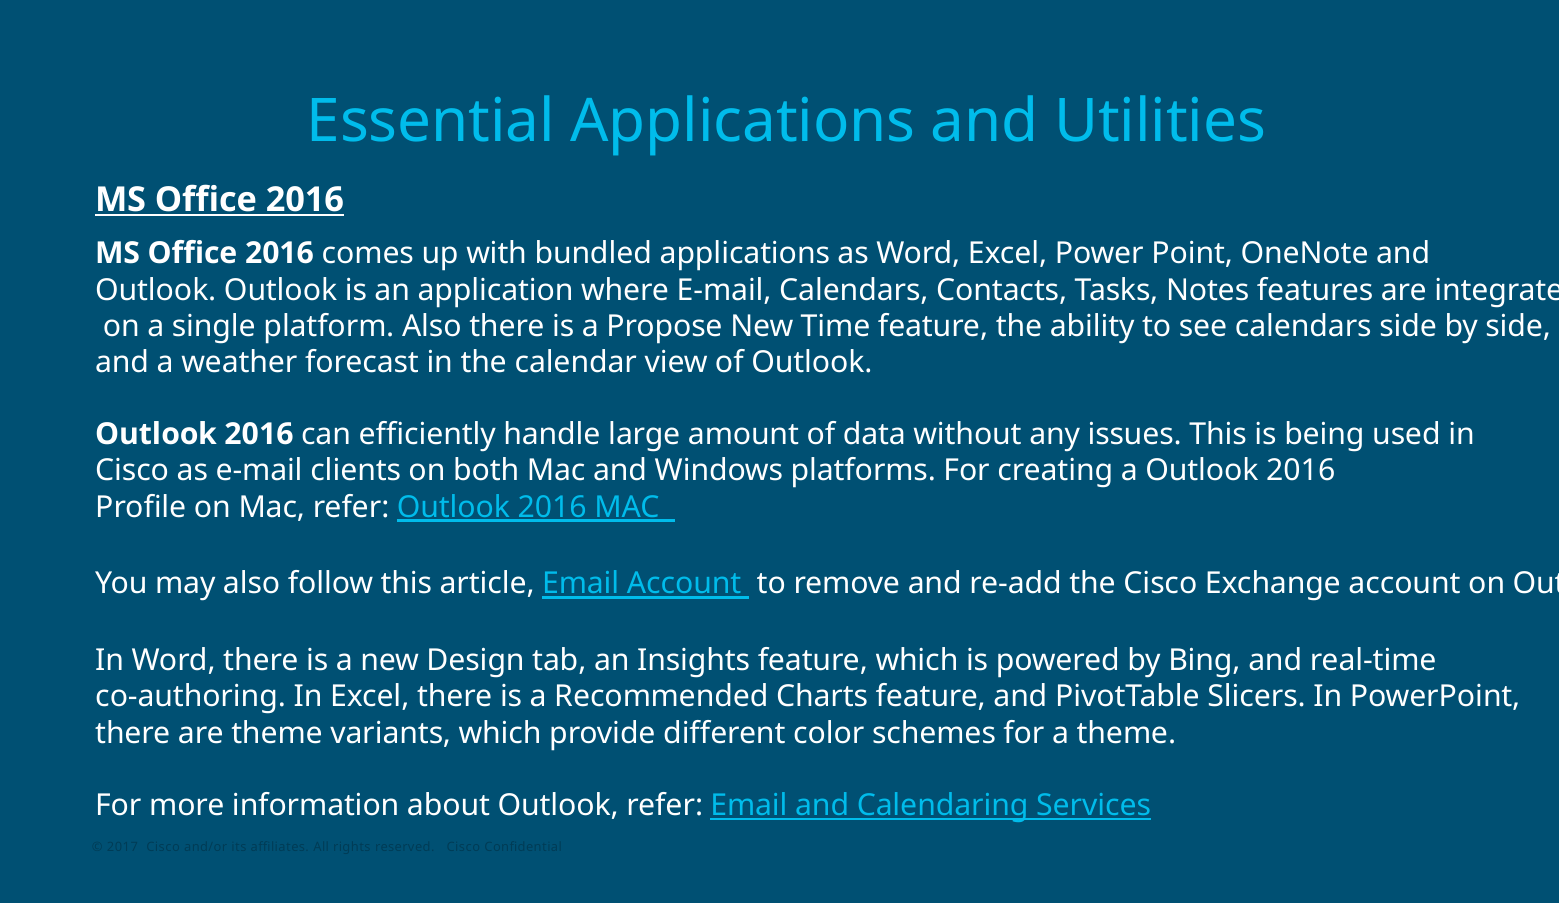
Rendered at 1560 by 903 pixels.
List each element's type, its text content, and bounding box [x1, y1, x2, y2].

title Essential Applications and Utilities [74, 59, 1498, 189]
text_box MS Office 2016 comes up with bundled applications as Word, Excel, Power Point, OneNote and Outlook. Outlook is an application where E-mail, Calendars, Contacts, Tasks, Notes features are integrated on a single platform. Also there is a Propose New Time feature, the ability to see calendars side by side, and a weather forecast in the calendar view of Outlook. Outlook 2016 can efficiently handle large amount of data without any issues. This is being used in Cisco as e-mail clients on both Mac and Windows platforms. For creating a Outlook 2016 Profile on Mac, refer: Outlook 2016 MAC You may also follow this article, Email Account to remove and re-add the Cisco Exchange account on Outlook 2016. In Word, there is a new Design tab, an Insights feature, which is powered by Bing, and real-time co-authoring. In Excel, there is a Recommended Charts feature, and PivotTable Slicers. In PowerPoint, there are theme variants, which provide different color schemes for a theme. For more information about Outlook, refer: Email and Calendaring Services [80, 226, 1560, 834]
text_box MS Office 2016 [80, 169, 359, 226]
